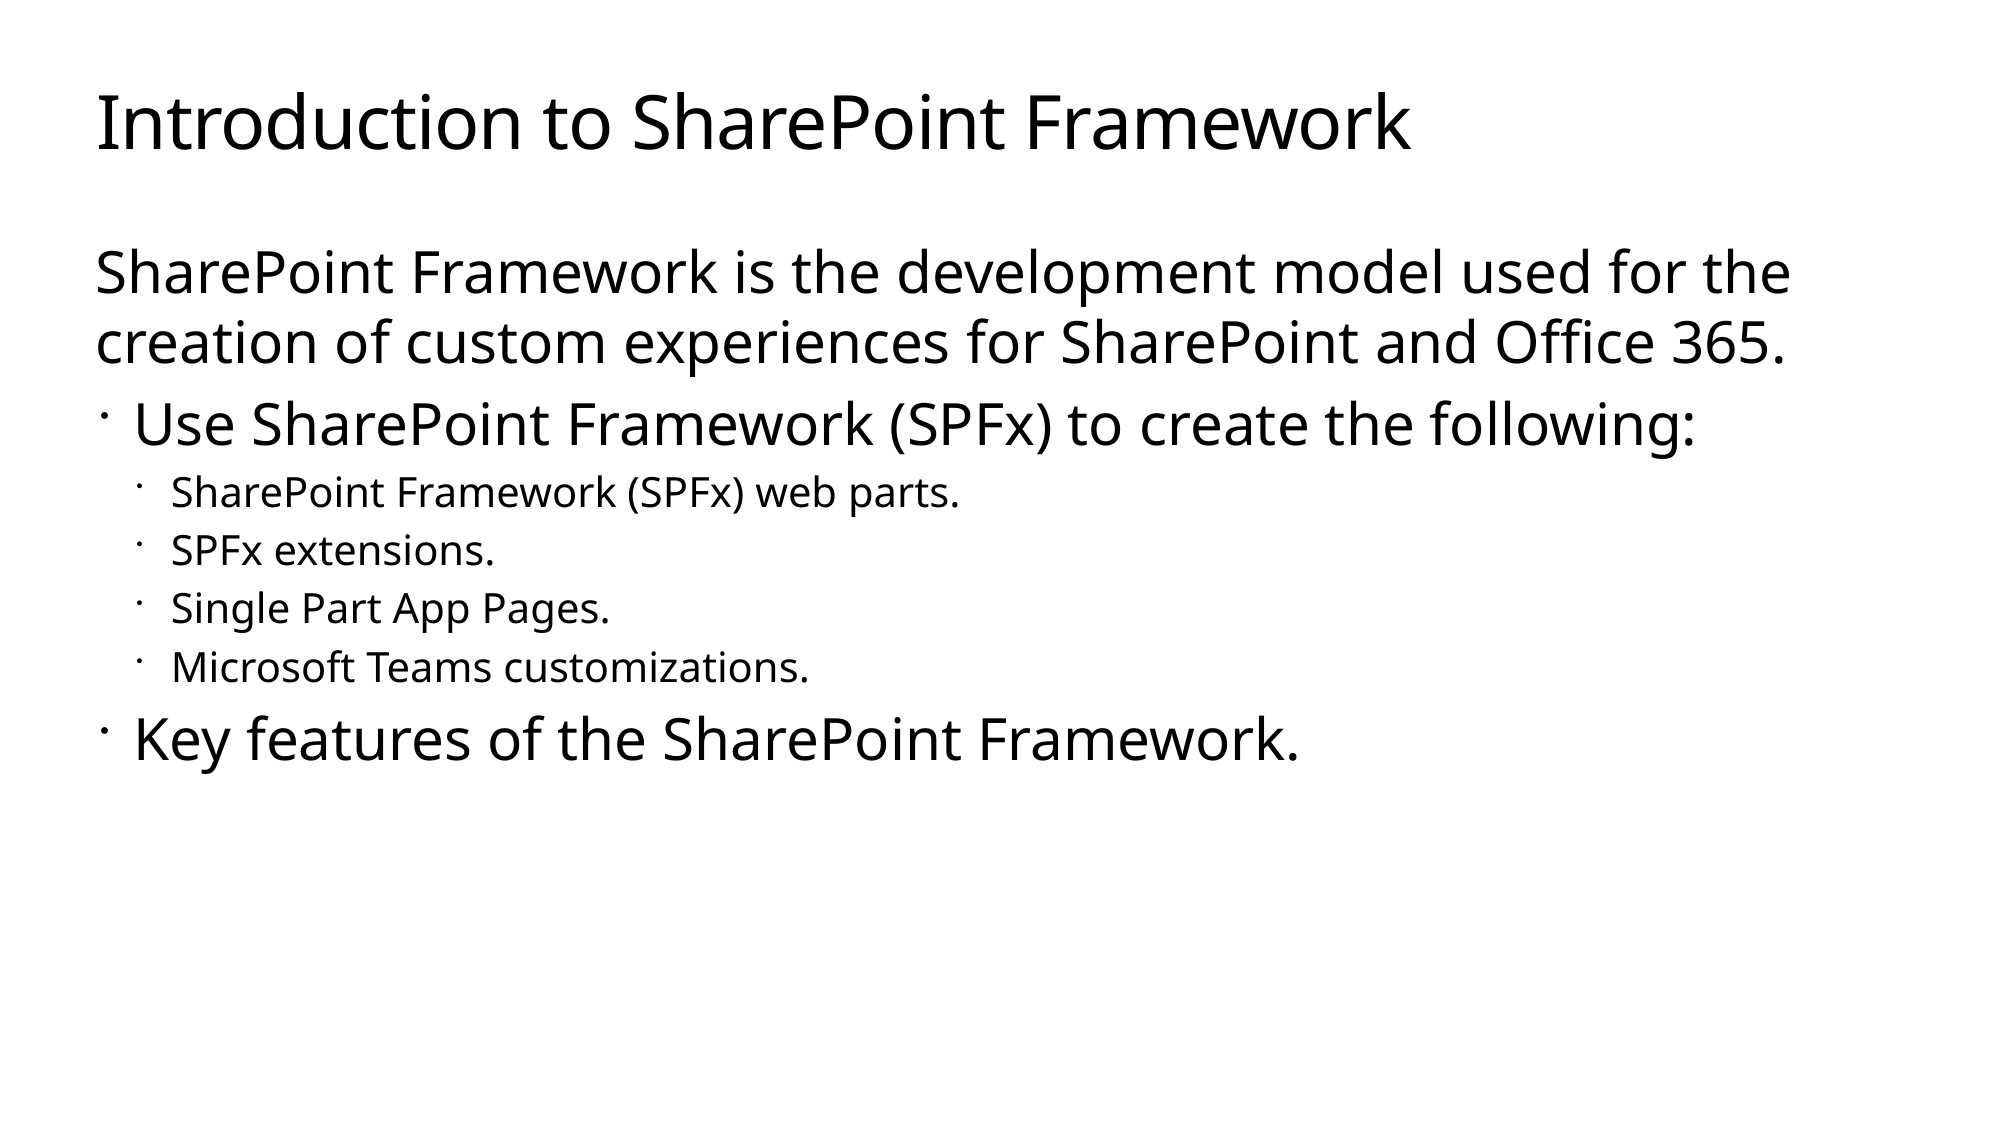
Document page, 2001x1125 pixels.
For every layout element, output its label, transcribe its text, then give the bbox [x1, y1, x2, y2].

title Introduction to SharePoint Framework [96, 75, 1960, 166]
list SharePoint Framework is the development model used for the creation of custom experiences for SharePoint and Office 365. Use SharePoint Framework (SPFx) to create the following: SharePoint Framework (SPFx) web parts. SPFx extensions. Single Part App Pages. Microsoft Teams customizations. Key features of the SharePoint Framework. [95, 235, 1904, 874]
